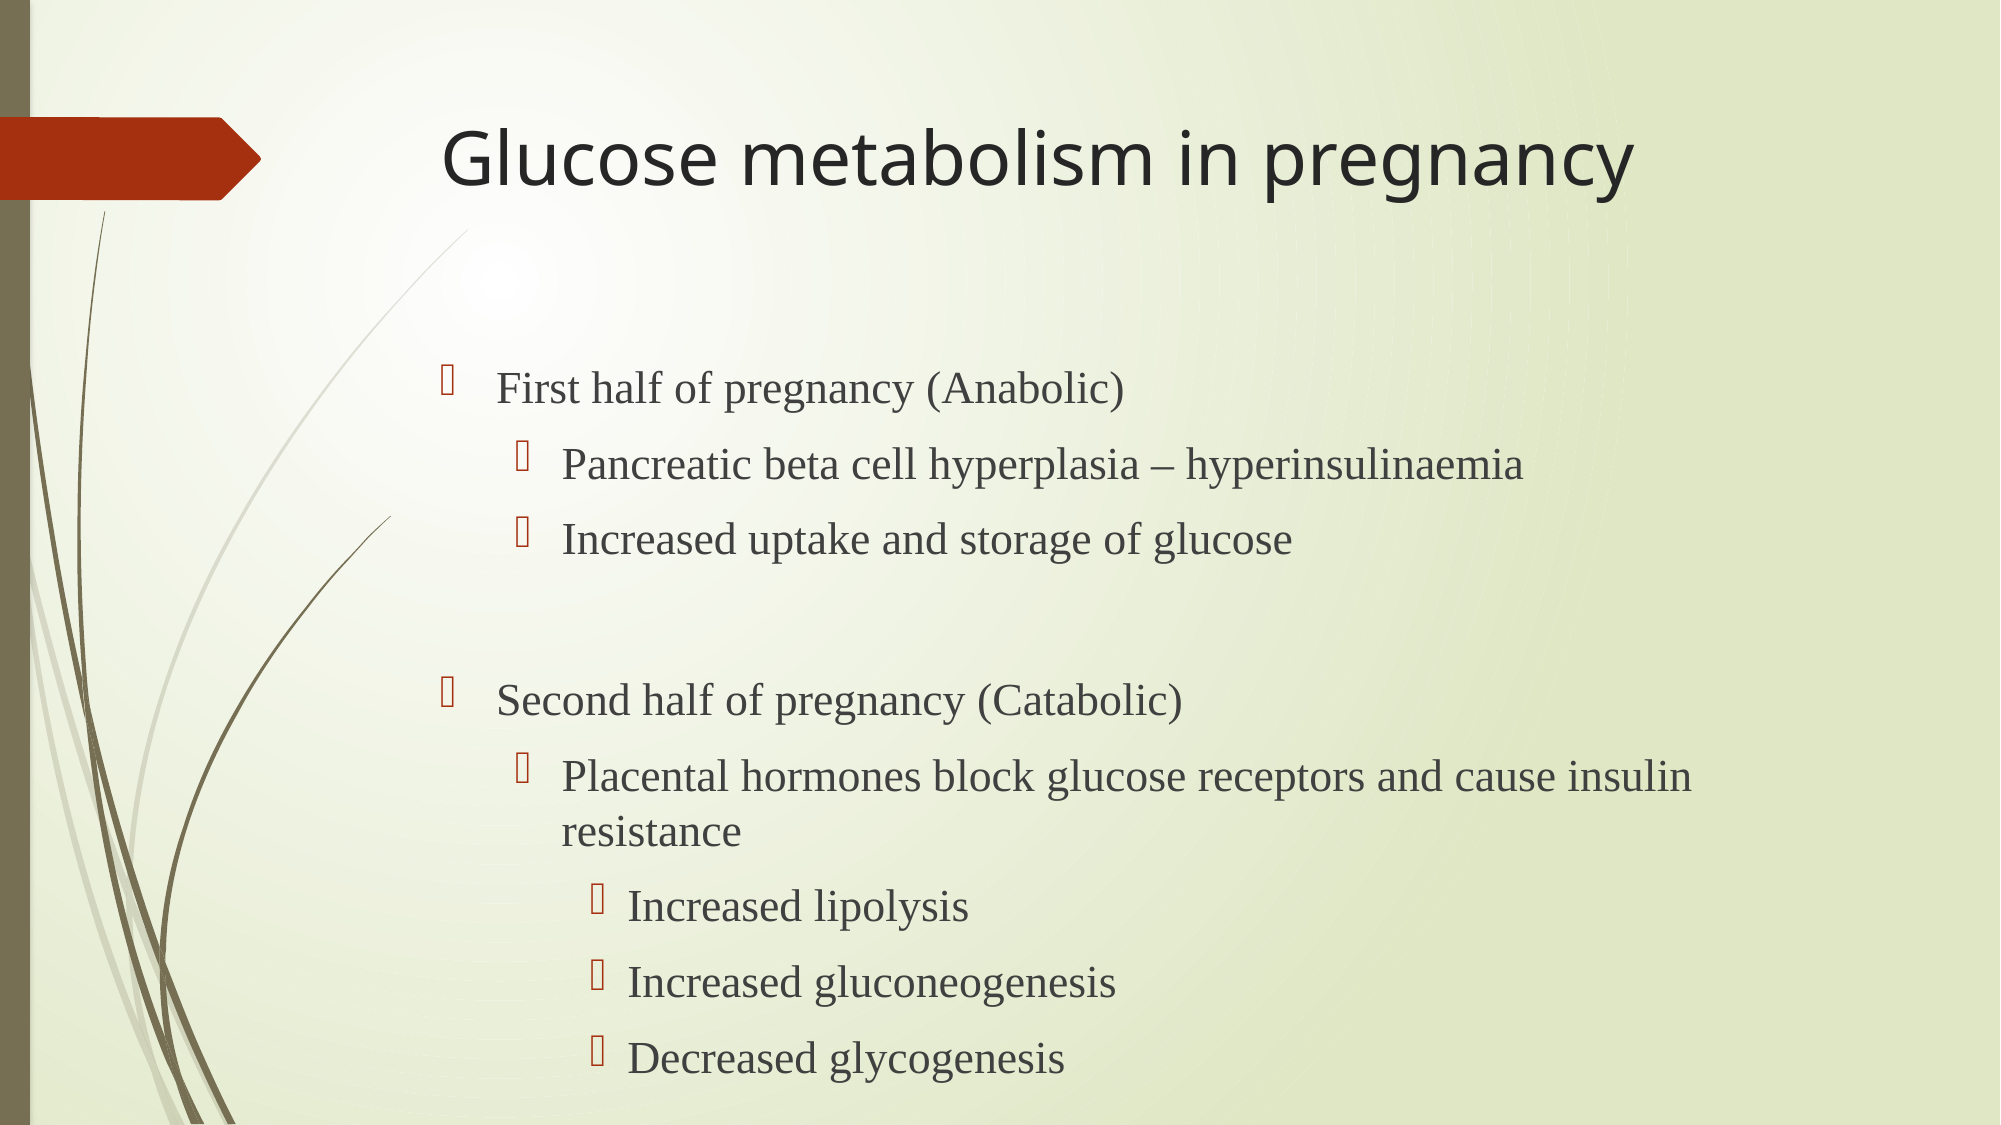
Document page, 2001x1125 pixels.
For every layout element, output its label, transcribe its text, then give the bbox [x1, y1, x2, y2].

title Glucose metabolism in pregnancy [425, 102, 1888, 313]
list First half of pregnancy (Anabolic) Pancreatic beta cell hyperplasia – hyperinsulinaemia Increased uptake and storage of glucose Second half of pregnancy (Catabolic) Placental hormones block glucose receptors and cause insulin resistance Increased lipolysis Increased gluconeogenesis Decreased glycogenesis [424, 350, 1888, 1125]
